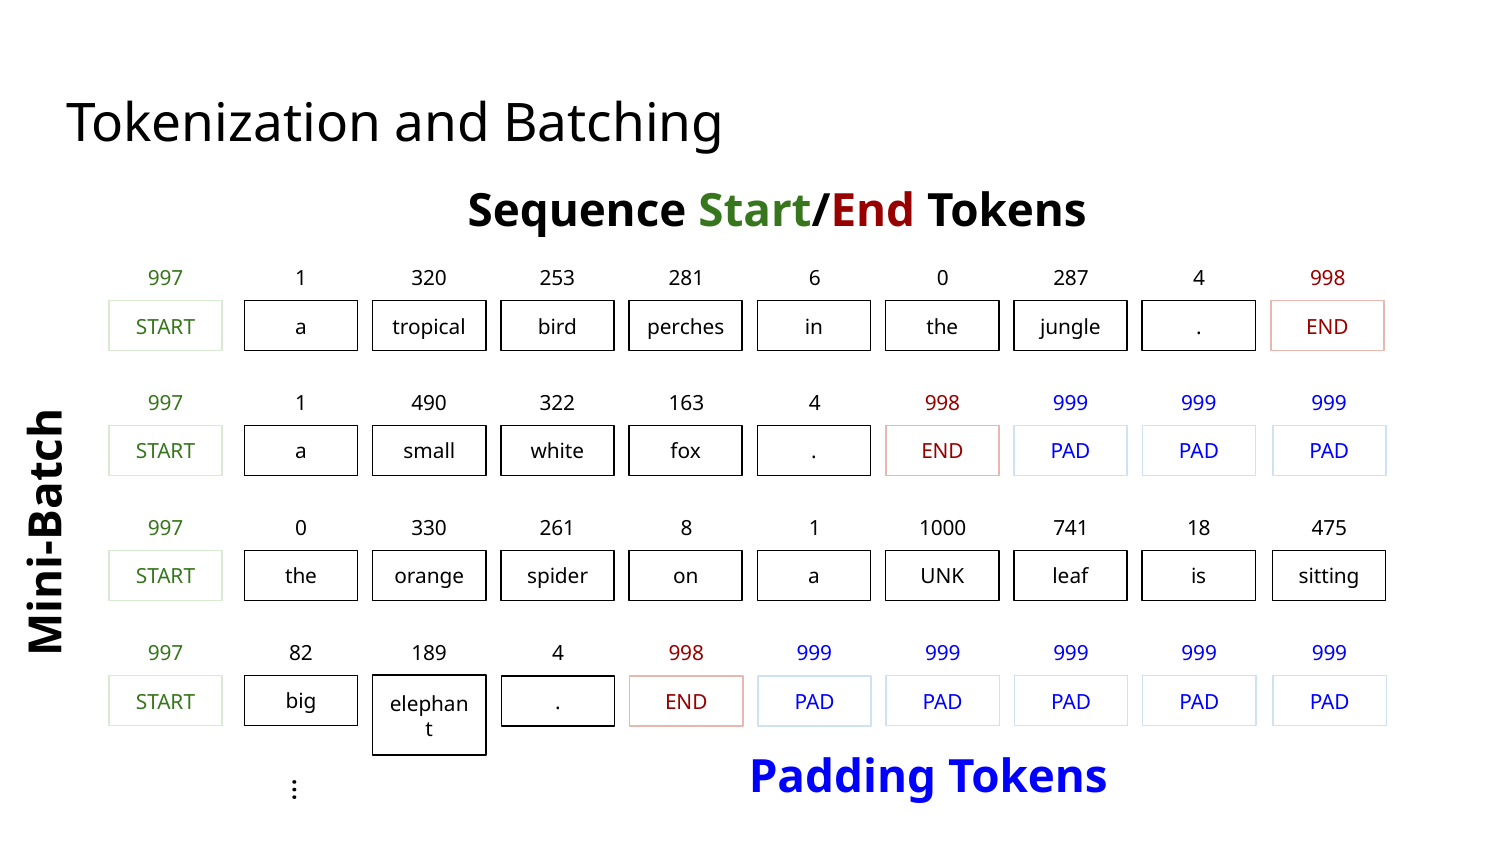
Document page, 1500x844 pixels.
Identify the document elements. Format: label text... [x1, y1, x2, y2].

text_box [244, 376, 872, 481]
text_box 475 [1272, 502, 1386, 553]
text_box PAD [1273, 678, 1387, 726]
text_box 1000 [886, 502, 1000, 553]
text_box 999 [1142, 377, 1256, 428]
text_box 999 [1013, 377, 1128, 428]
text_box a [757, 553, 871, 601]
text_box 330 [372, 502, 486, 553]
text_box Padding Tokens [648, 731, 1209, 817]
text_box 8 [629, 502, 743, 553]
text_box END [885, 428, 1000, 476]
text_box 741 [1014, 502, 1128, 553]
title Tokenization and Batching [51, 72, 1449, 167]
text_box PAD [757, 676, 872, 727]
text_box sitting [1272, 553, 1386, 601]
text_box 1 [757, 502, 872, 553]
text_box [244, 626, 487, 732]
text_box END [1270, 303, 1385, 351]
text_box 998 [629, 627, 743, 678]
text_box orange [372, 553, 486, 601]
text_box PAD [886, 678, 1000, 726]
text_box PAD [1014, 678, 1128, 726]
text_box 999 [1272, 377, 1386, 428]
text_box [244, 251, 1256, 308]
text_box PAD [1142, 678, 1256, 726]
text_box PAD [1272, 428, 1386, 476]
text_box END [629, 678, 743, 727]
text_box 999 [1272, 626, 1387, 678]
text_box 4 [501, 627, 615, 678]
text_box . [501, 678, 615, 727]
text_box 998 [1270, 251, 1385, 303]
text_box UNK [885, 550, 999, 601]
text_box PAD [1142, 428, 1256, 476]
text_box 998 [885, 377, 1000, 428]
text_box 999 [1014, 626, 1128, 678]
text_box Mini-Batch [0, 252, 86, 813]
text_box leaf [1013, 550, 1128, 601]
text_box PAD [1014, 428, 1128, 476]
text_box 999 [886, 626, 1000, 678]
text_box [244, 315, 1256, 357]
text_box 18 [1142, 502, 1256, 553]
text_box 0 [244, 502, 358, 553]
text_box … [272, 763, 337, 835]
text_box on [629, 553, 743, 601]
text_box 999 [1142, 626, 1256, 678]
text_box spider [500, 550, 615, 601]
text_box 261 [500, 502, 614, 553]
text_box Sequence Start/End Tokens [345, 165, 1209, 250]
text_box 999 [757, 627, 871, 678]
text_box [108, 251, 223, 732]
text_box the [244, 553, 358, 601]
text_box is [1142, 553, 1256, 601]
